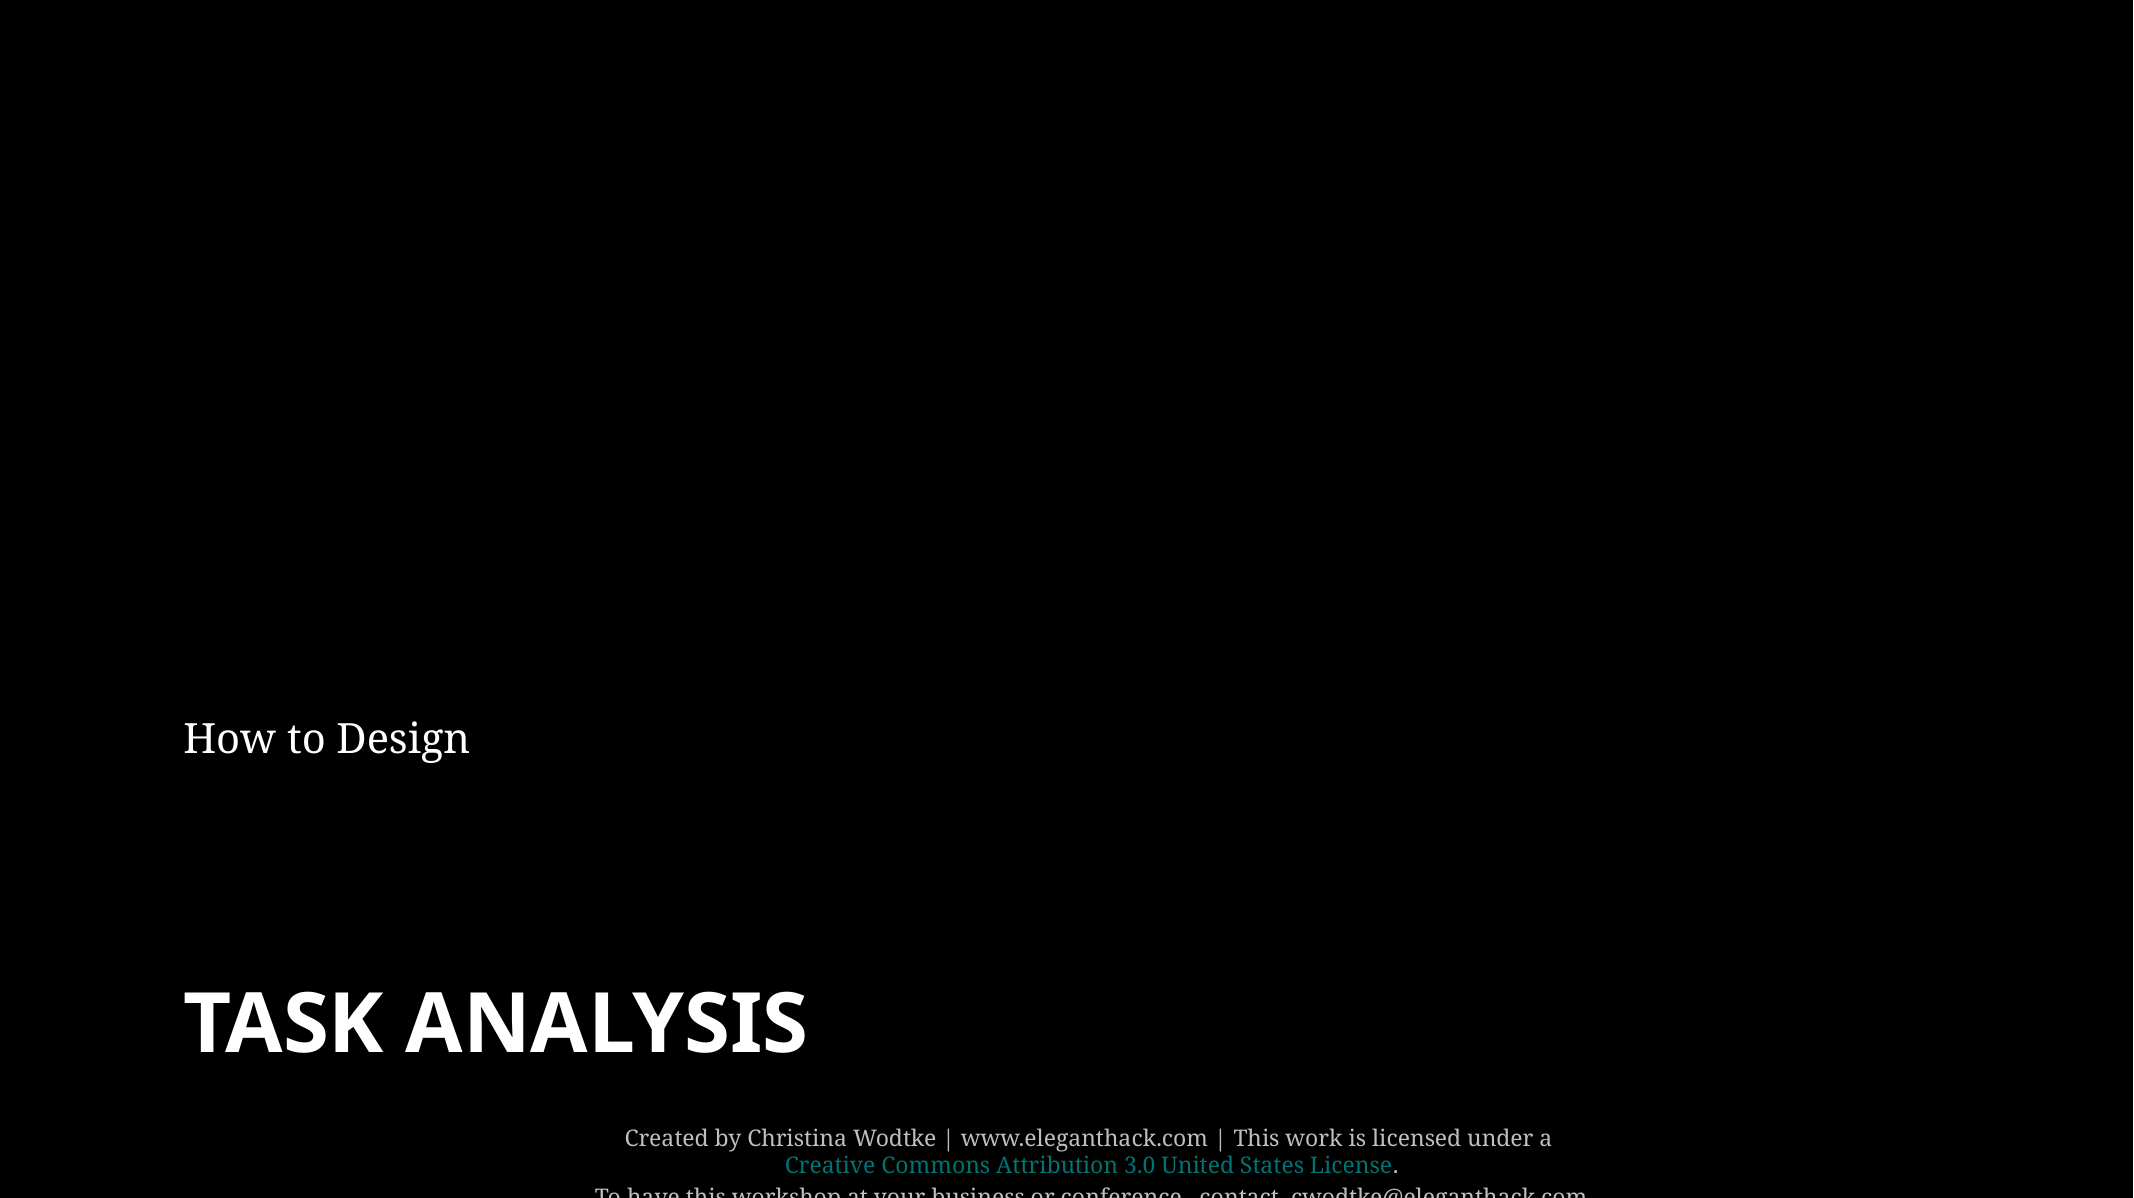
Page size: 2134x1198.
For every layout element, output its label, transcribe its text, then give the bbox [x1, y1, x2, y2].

list How to Design [168, 507, 1982, 770]
title Task Analysis [168, 770, 1982, 1008]
